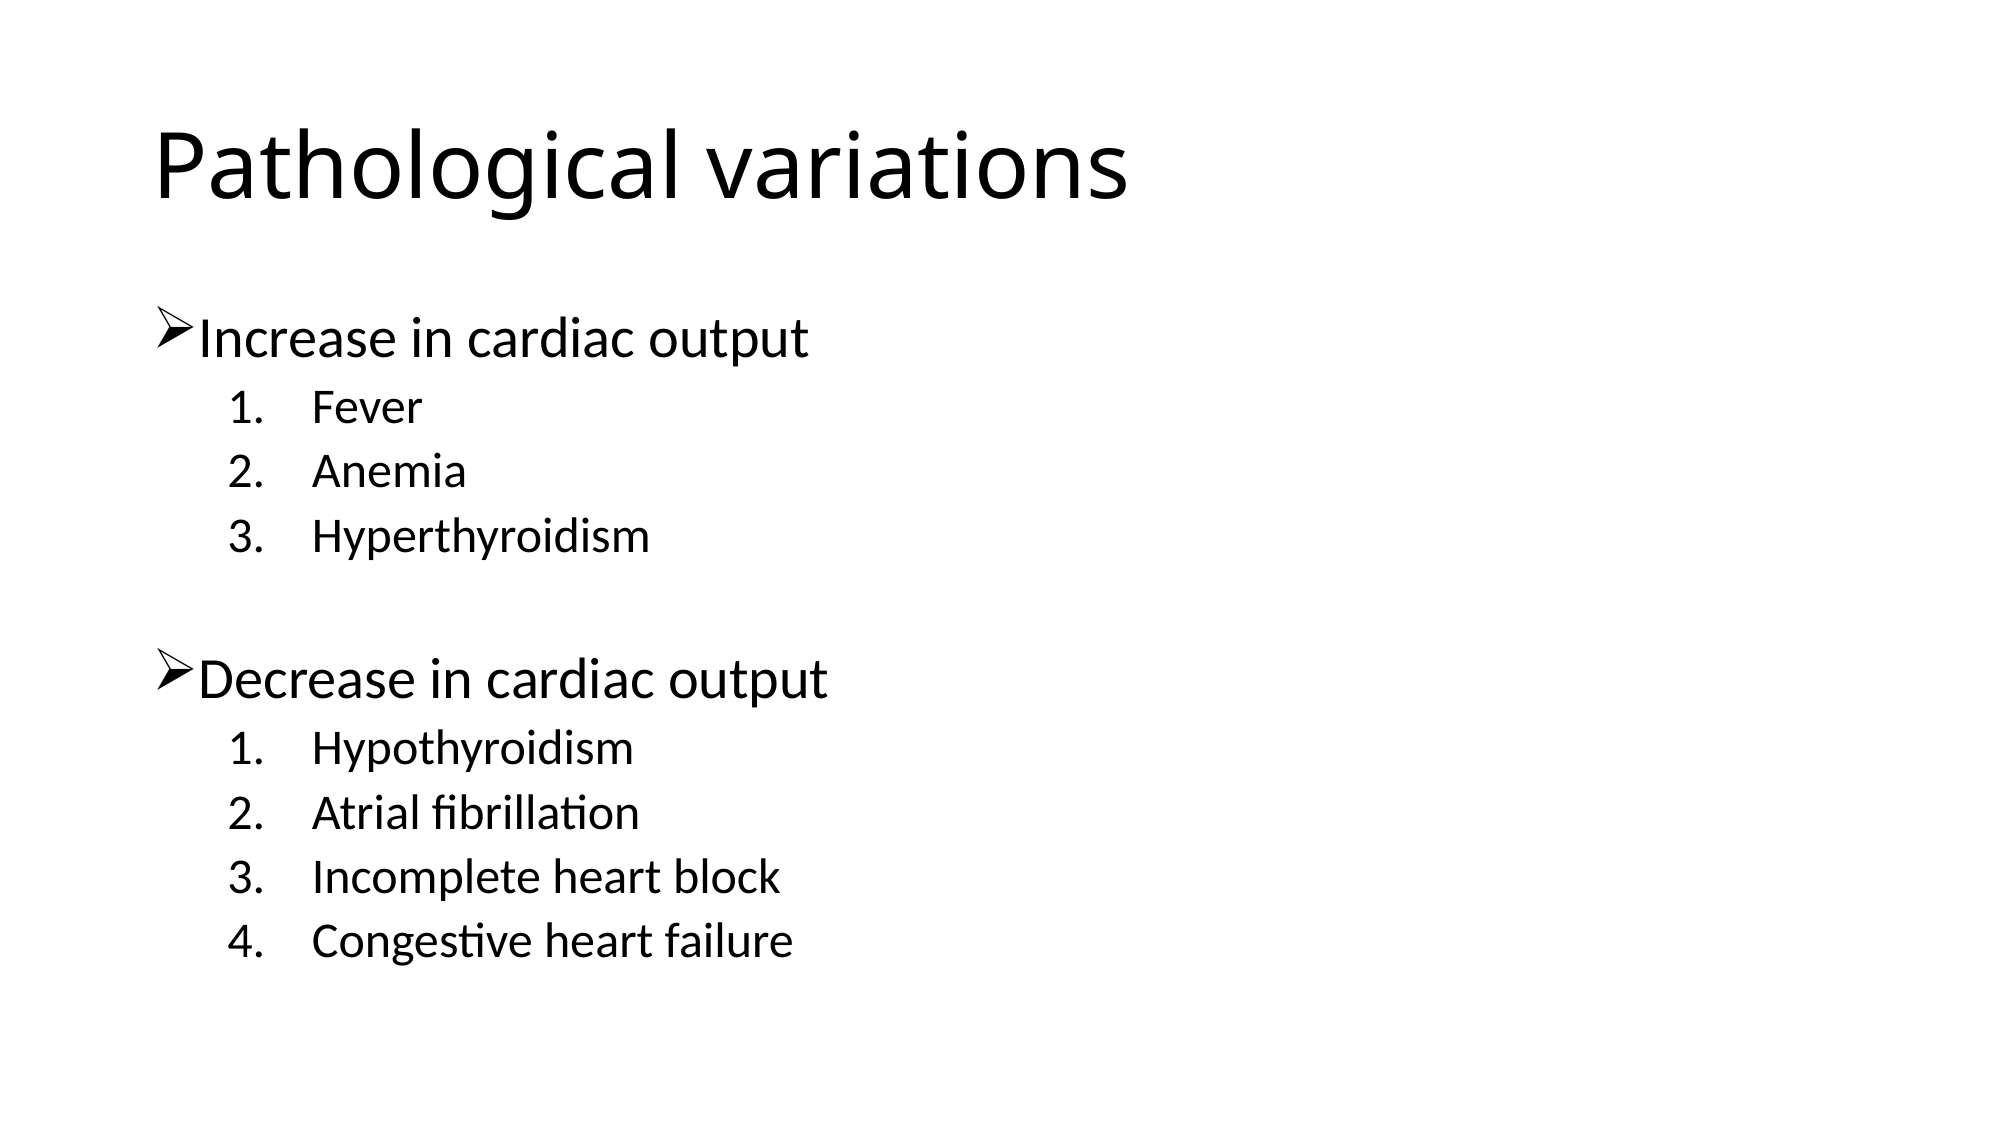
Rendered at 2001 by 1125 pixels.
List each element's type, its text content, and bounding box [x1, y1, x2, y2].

title Pathological variations [137, 59, 1863, 278]
list Increase in cardiac output Fever Anemia Hyperthyroidism Decrease in cardiac output Hypothyroidism Atrial fibrillation Incomplete heart block Congestive heart failure [137, 299, 1863, 1014]
